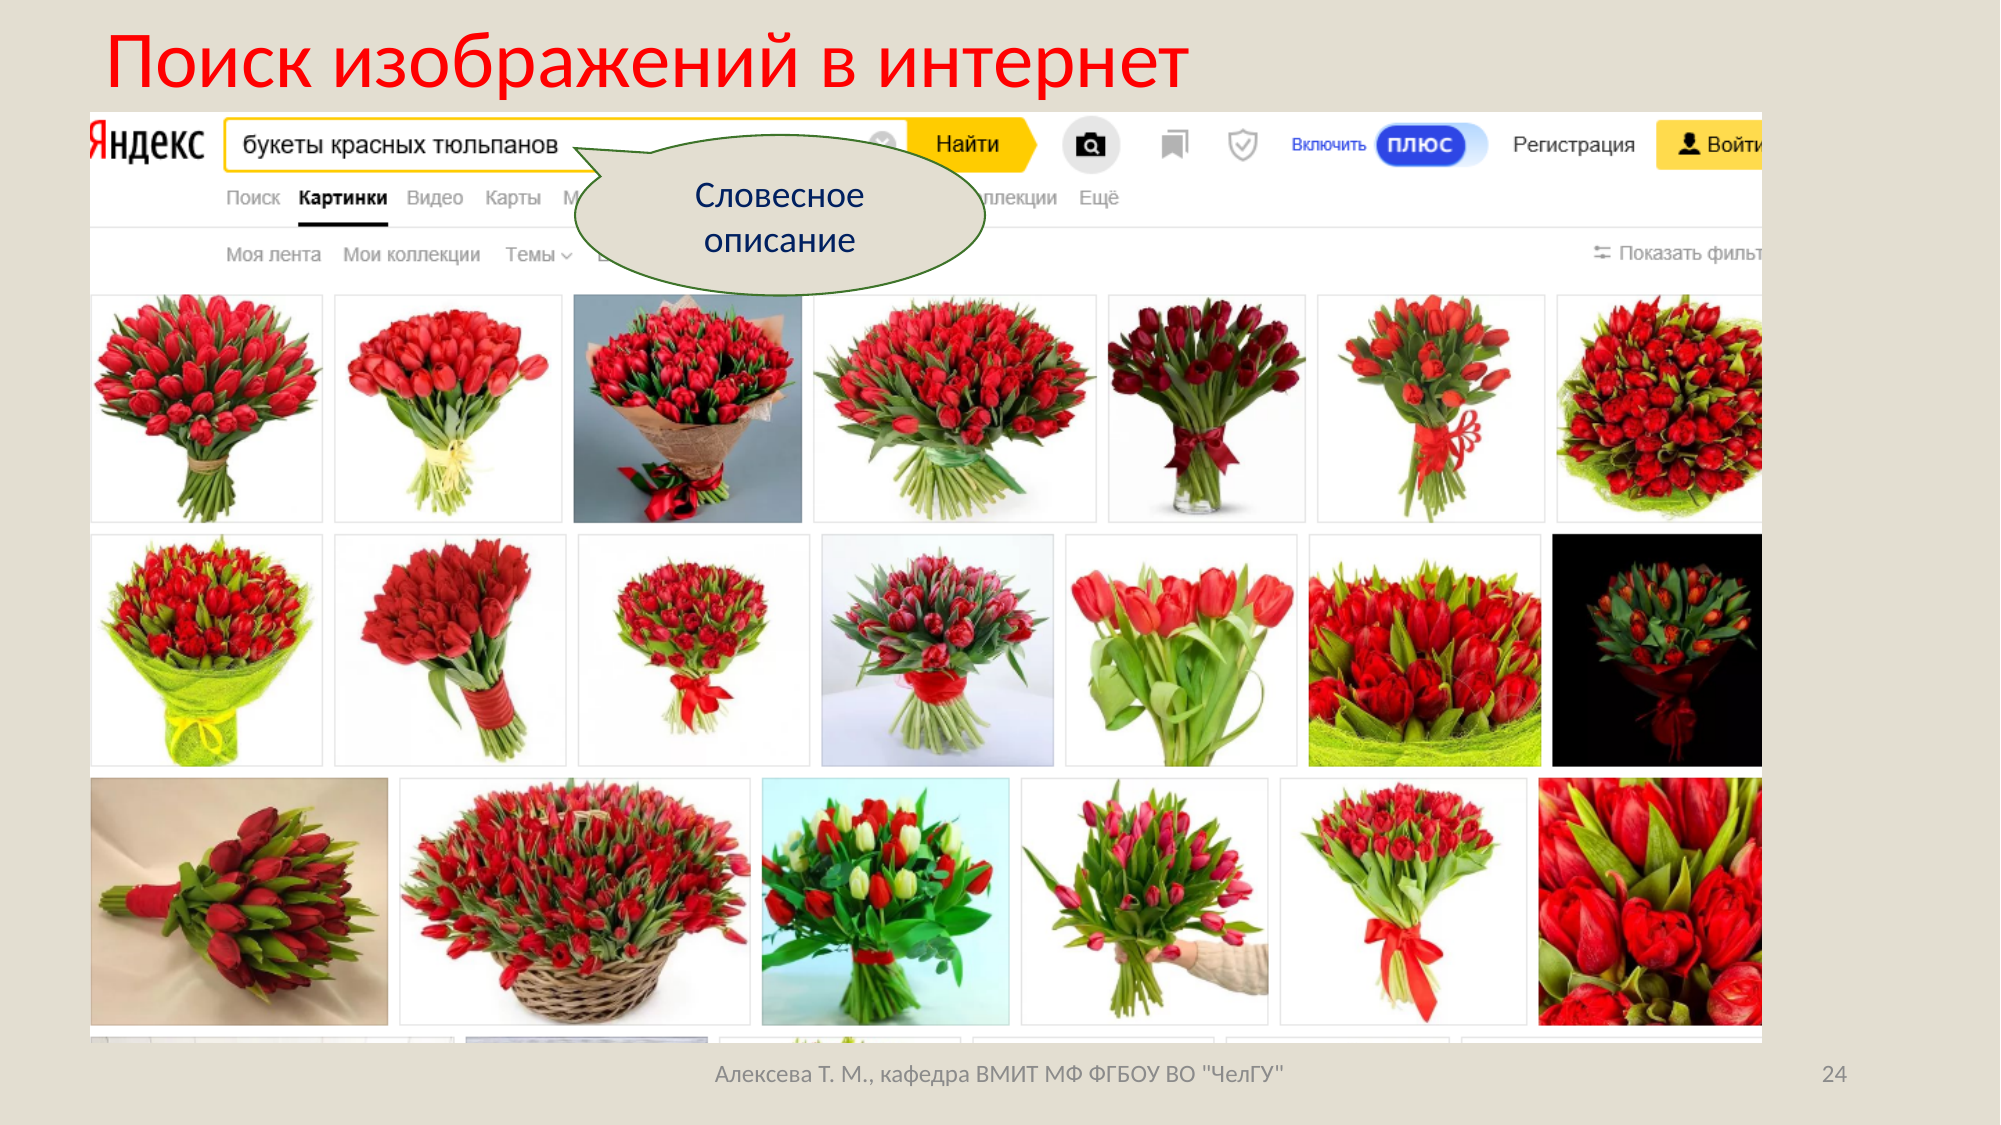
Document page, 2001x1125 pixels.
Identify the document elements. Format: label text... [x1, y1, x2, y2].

title Поиск изображений в интернет [90, 9, 1815, 113]
slide_number 24 [1412, 1042, 1863, 1103]
footer Алексева Т. М., кафедра ВМИТ МФ ФГБОУ ВО "ЧелГУ" [662, 1043, 1338, 1103]
picture [89, 112, 1762, 1043]
